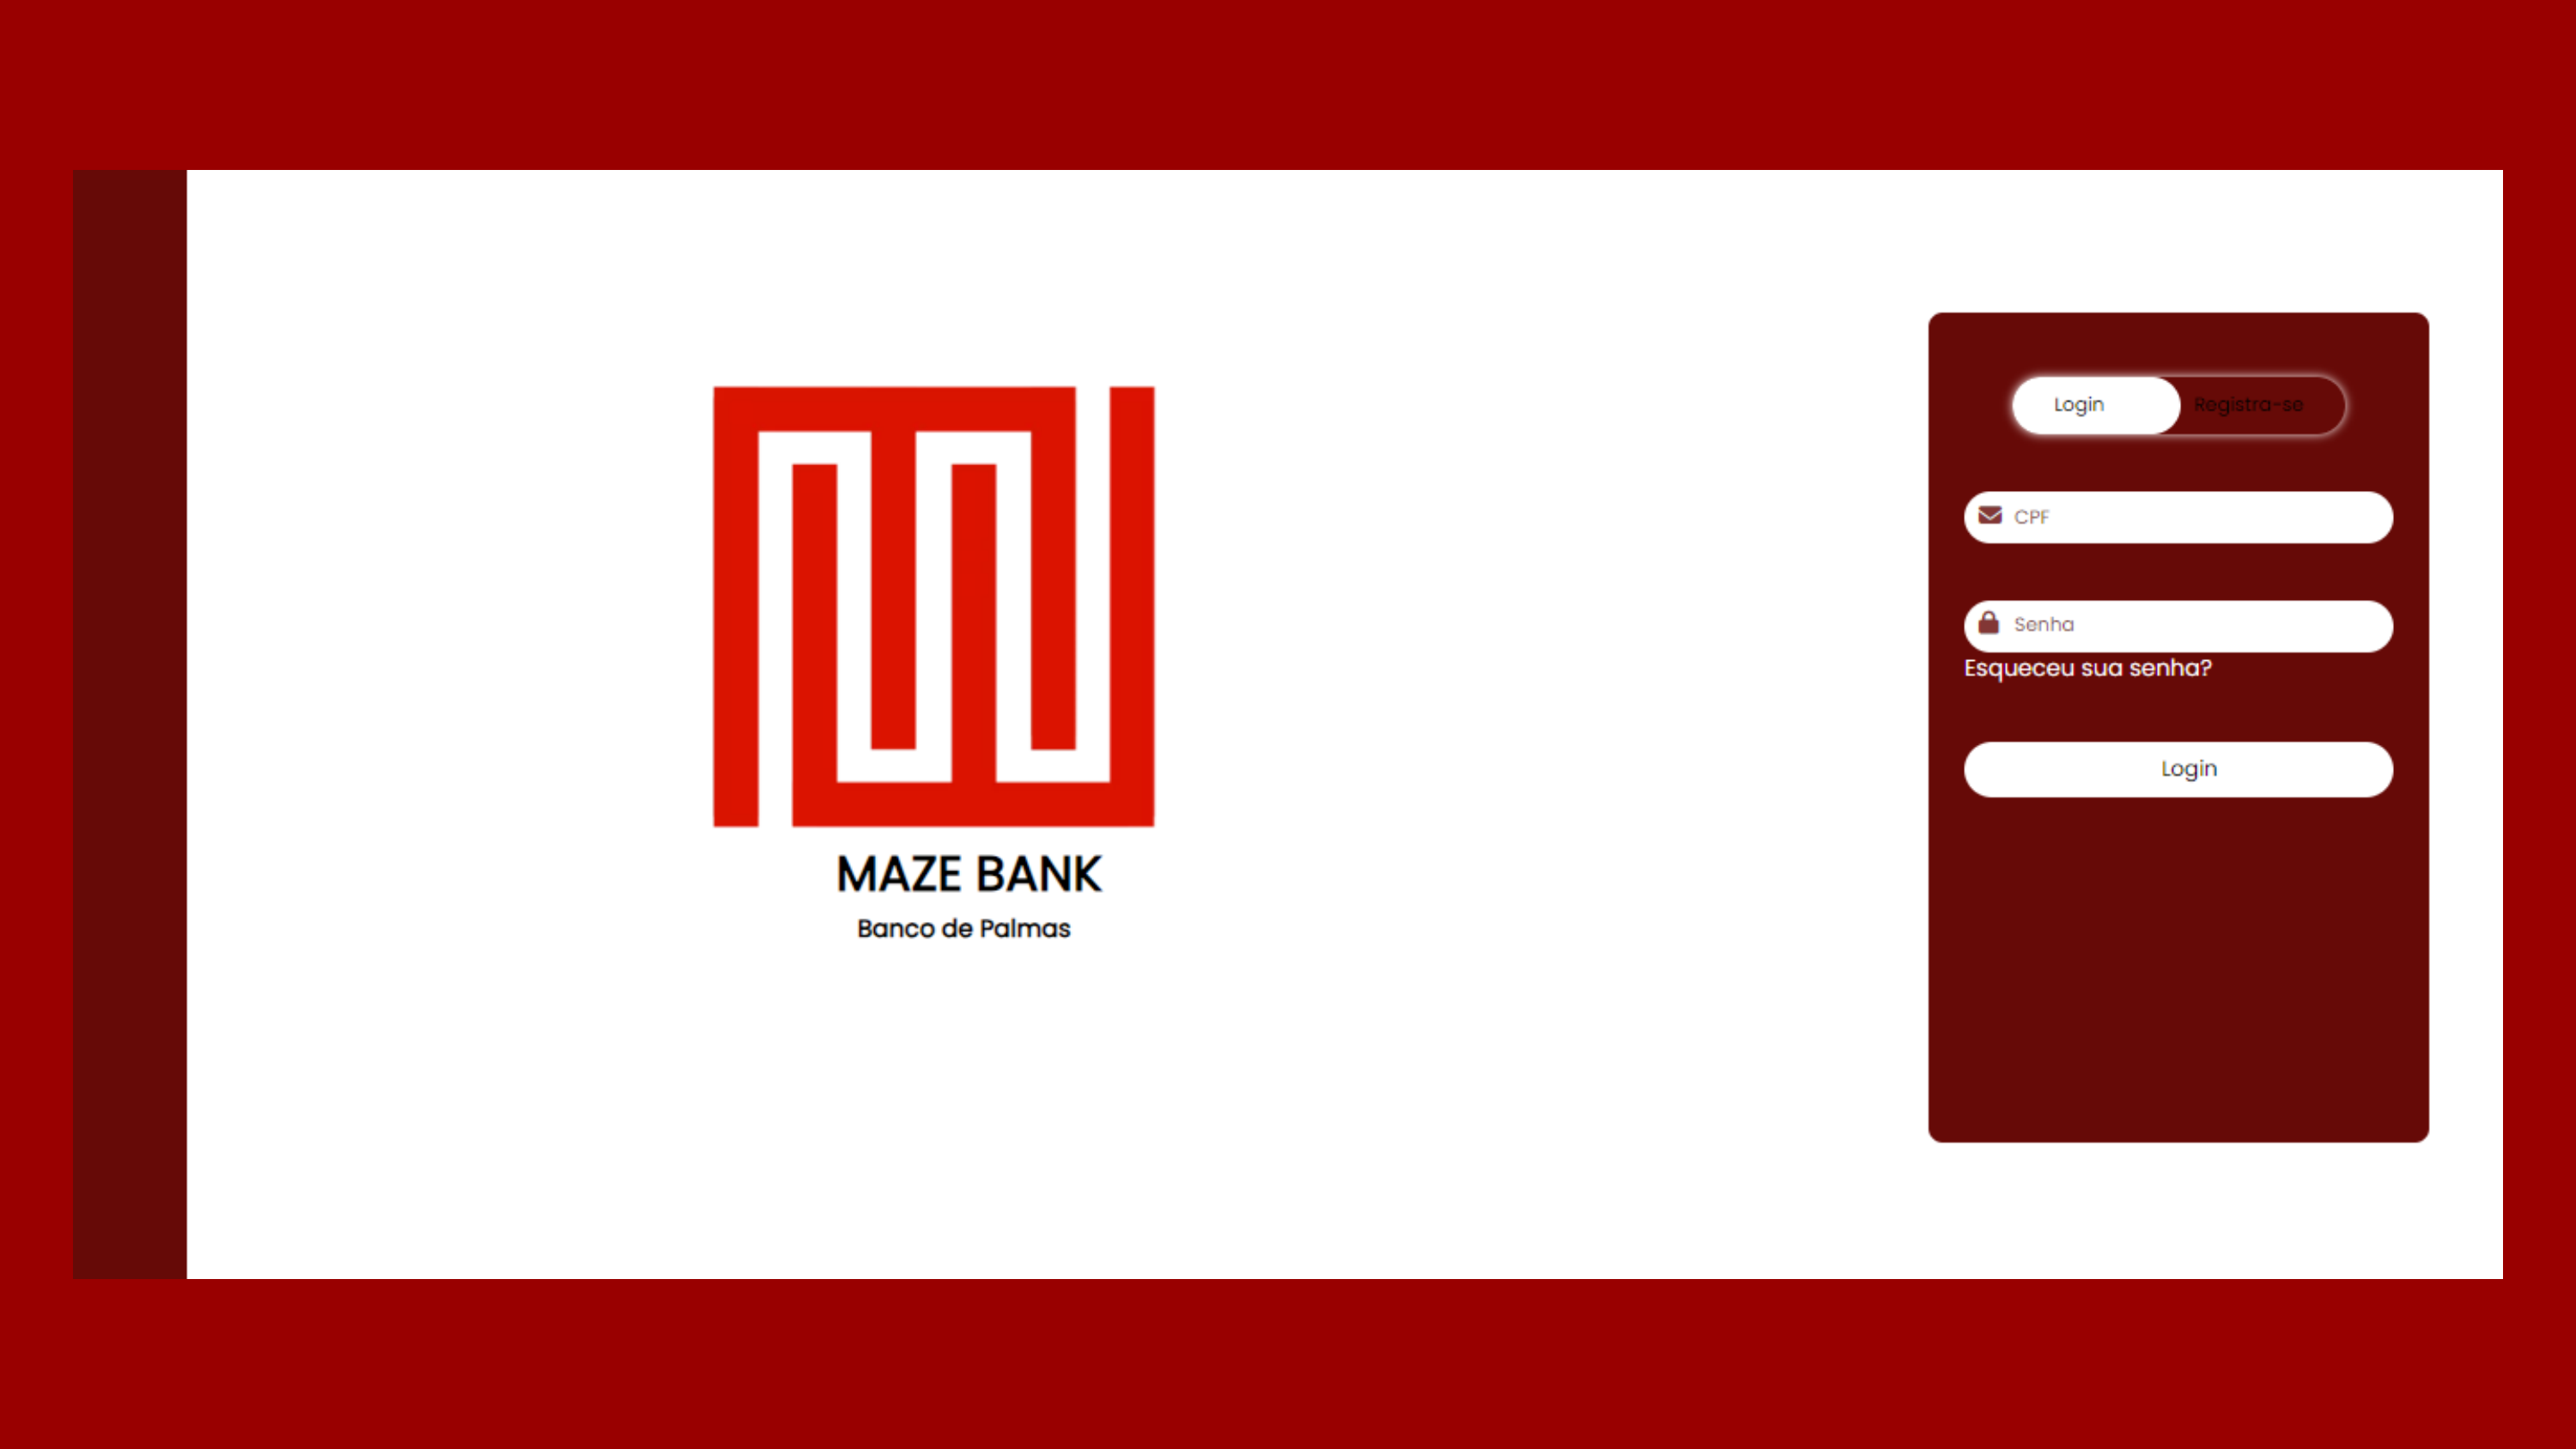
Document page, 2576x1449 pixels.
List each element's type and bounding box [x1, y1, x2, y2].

text_box [73, 170, 2504, 1279]
